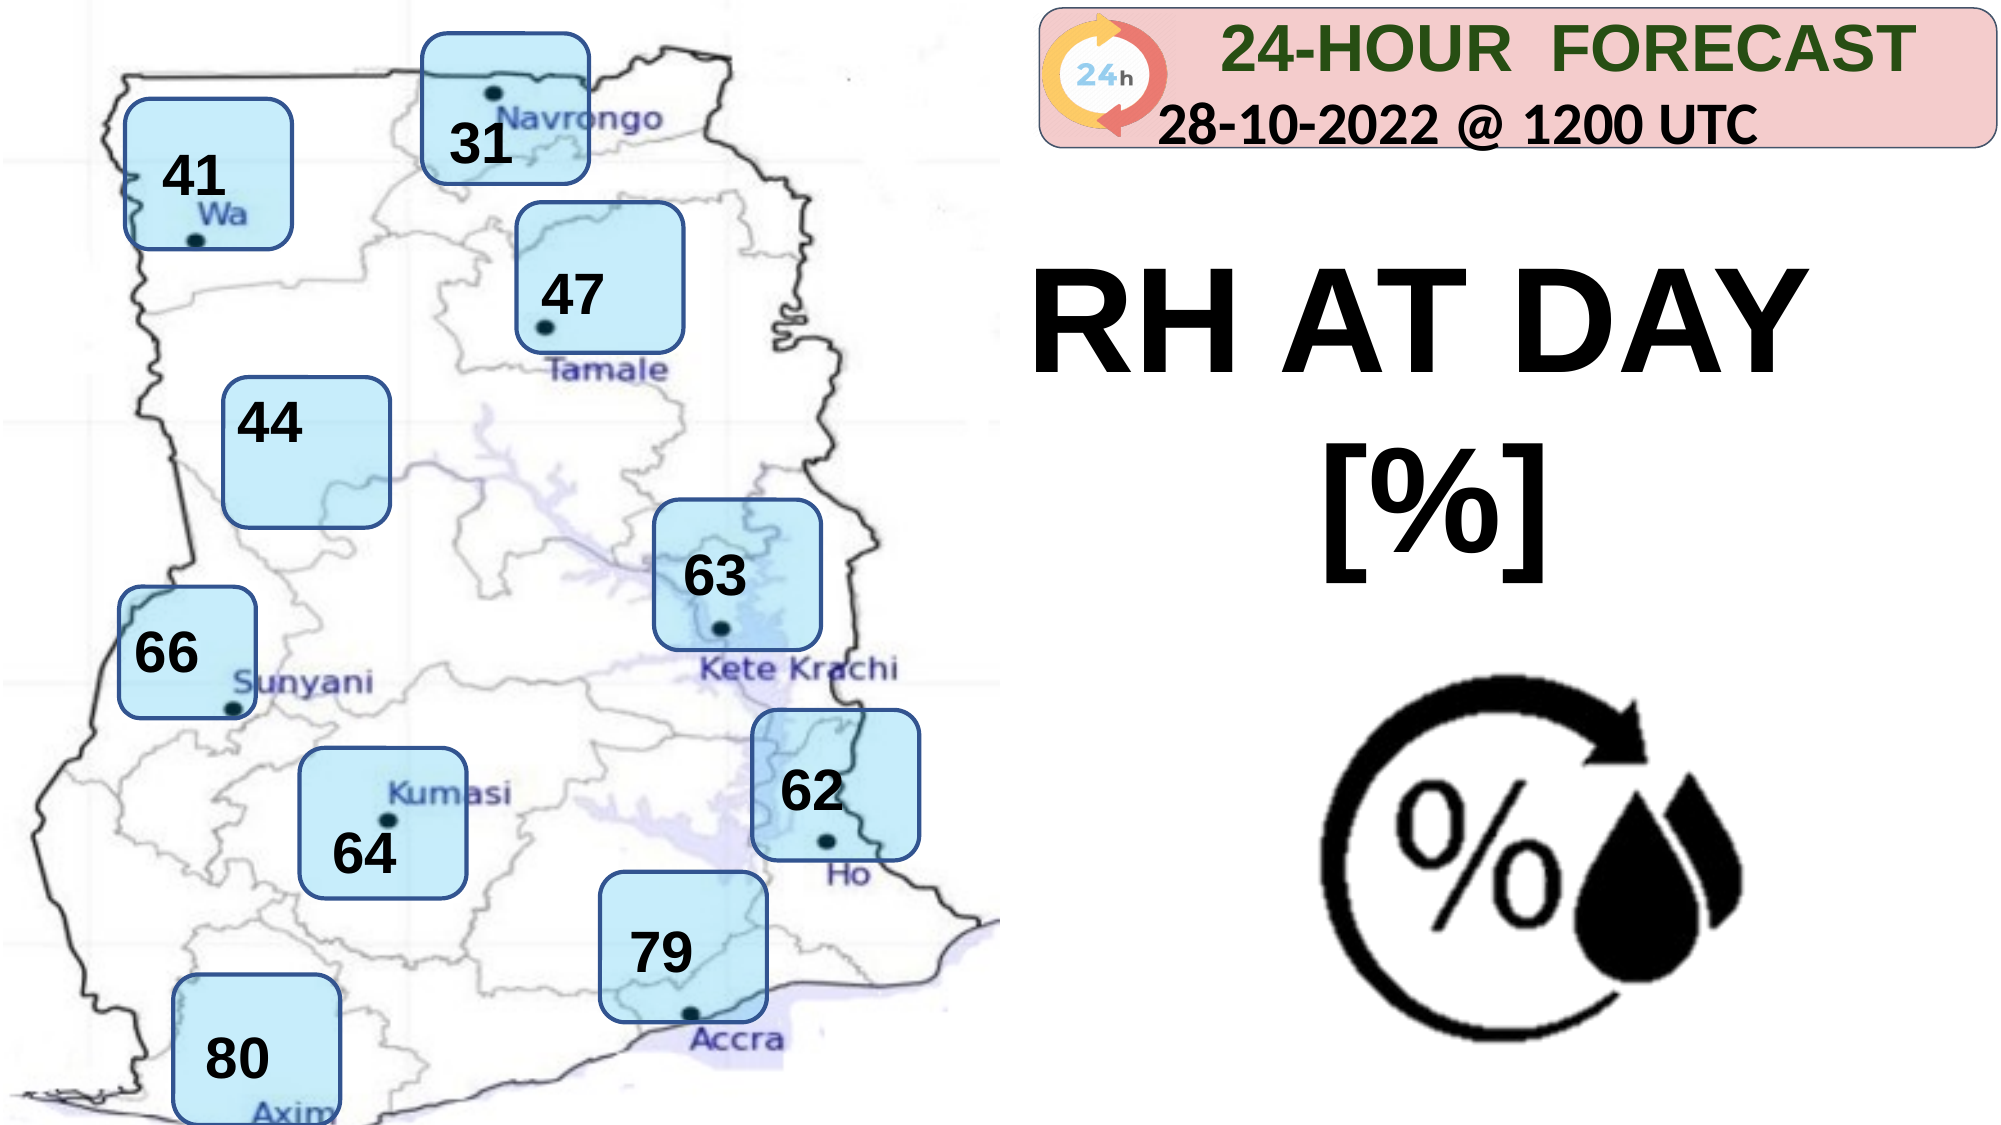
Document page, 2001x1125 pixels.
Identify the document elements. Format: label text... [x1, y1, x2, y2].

text_box RH AT DAY [%] [1011, 215, 2000, 591]
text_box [1032, 7, 1998, 178]
picture [1198, 525, 1845, 1125]
picture [2, 0, 1001, 1125]
